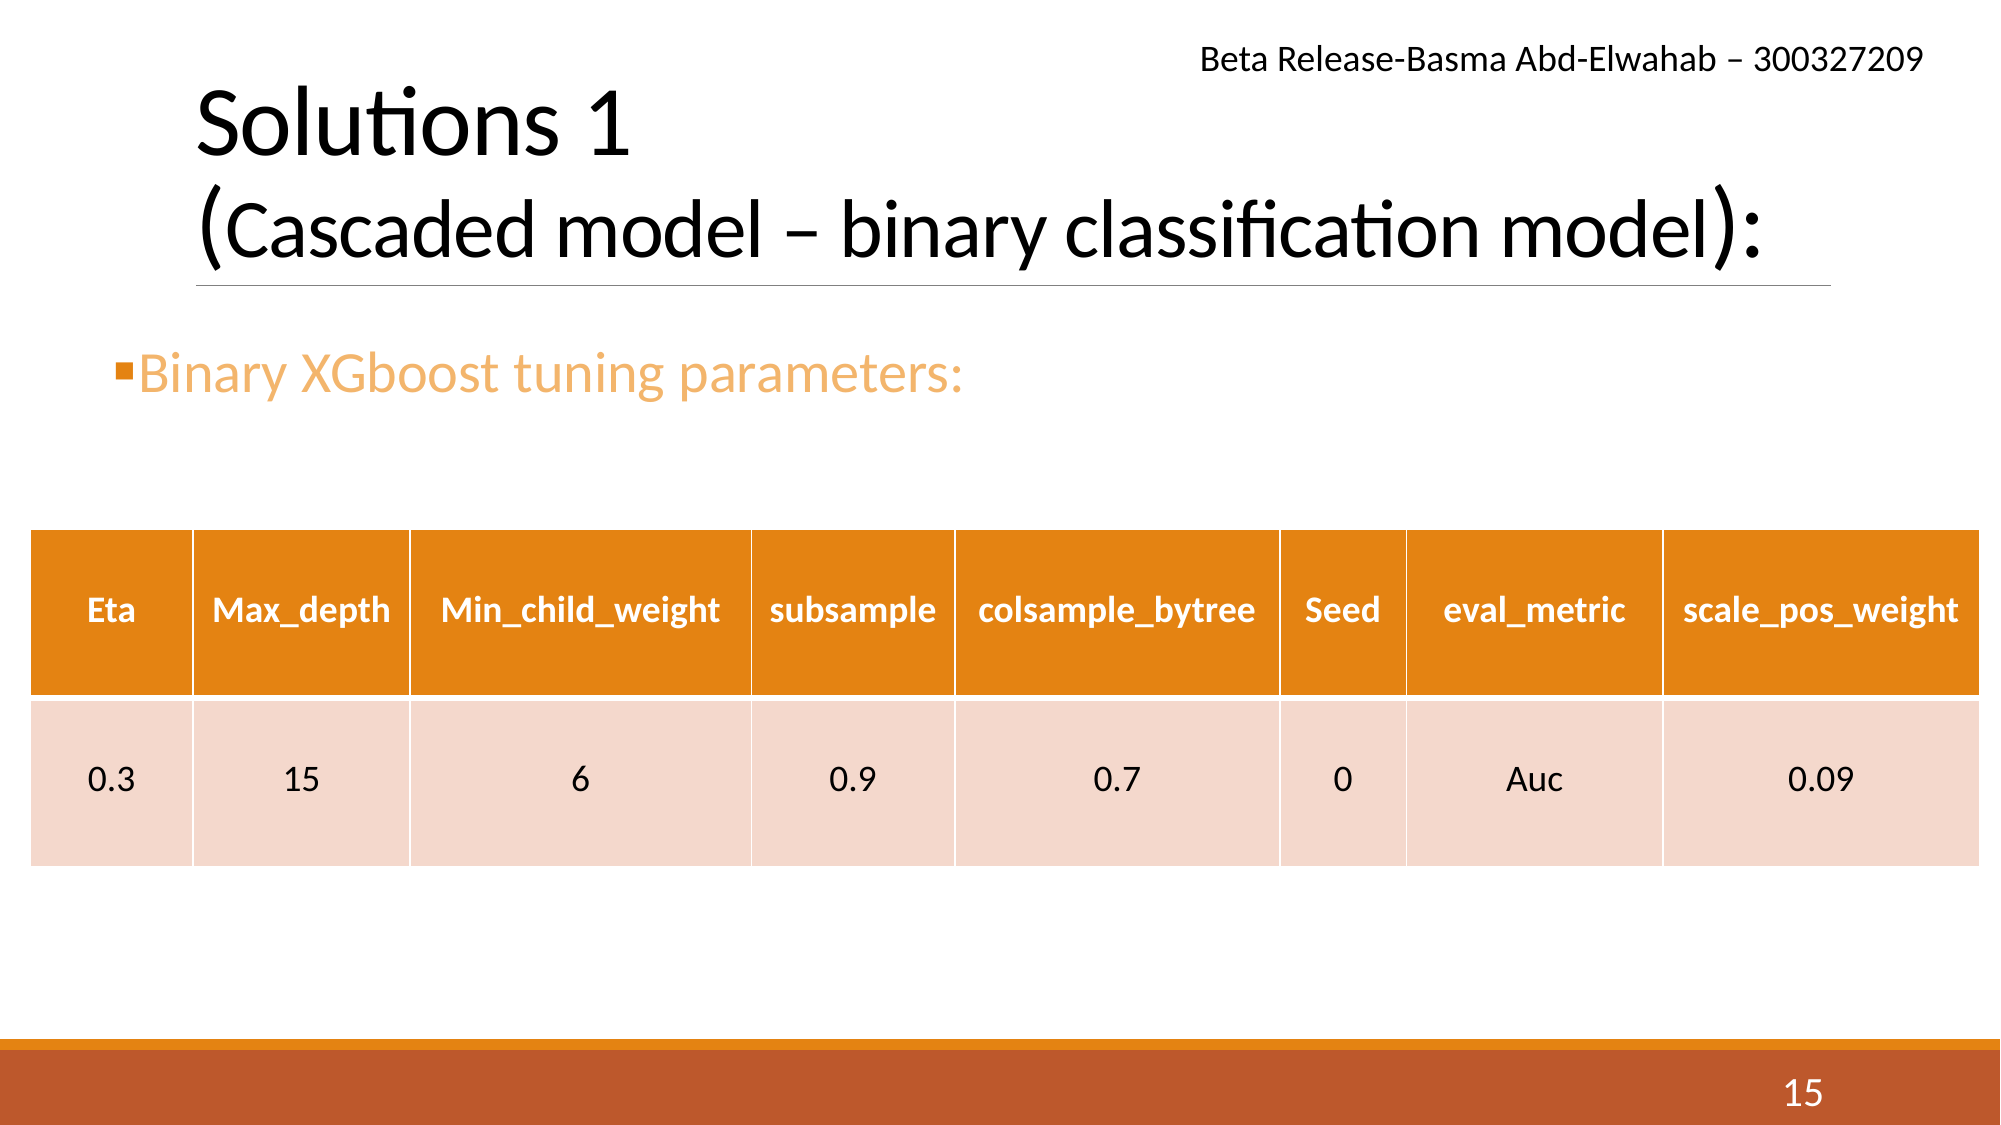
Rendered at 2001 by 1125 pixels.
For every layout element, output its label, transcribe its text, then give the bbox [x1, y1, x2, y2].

table_cell 6 [411, 701, 751, 866]
table_header colsample_bytree [956, 530, 1279, 695]
text_box Beta Release-Basma Abd-Elwahab – 300327209 [1185, 26, 1960, 132]
table_cell 15 [194, 701, 409, 866]
table_cell 0 [1281, 701, 1406, 866]
table_header Seed [1281, 530, 1406, 695]
table_header Max_depth [194, 530, 409, 695]
table_cell 0.3 [31, 701, 192, 866]
table_cell 0.7 [956, 701, 1279, 866]
table_header subsample [752, 530, 954, 695]
table_cell 0.9 [752, 701, 954, 866]
table_header Eta [31, 530, 192, 695]
table_cell Auc [1407, 701, 1662, 866]
table_header eval_metric [1407, 530, 1662, 695]
title Solutions 1 (Cascaded model – binary classification model): [180, 47, 1830, 285]
table_header scale_pos_weight [1664, 530, 1979, 695]
table_header Min_child_weight [411, 530, 751, 695]
list Binary XGboost tuning parameters: [111, 329, 1000, 450]
slide_number 14 [1624, 1059, 1840, 1120]
table_cell 0.09 [1664, 701, 1979, 866]
